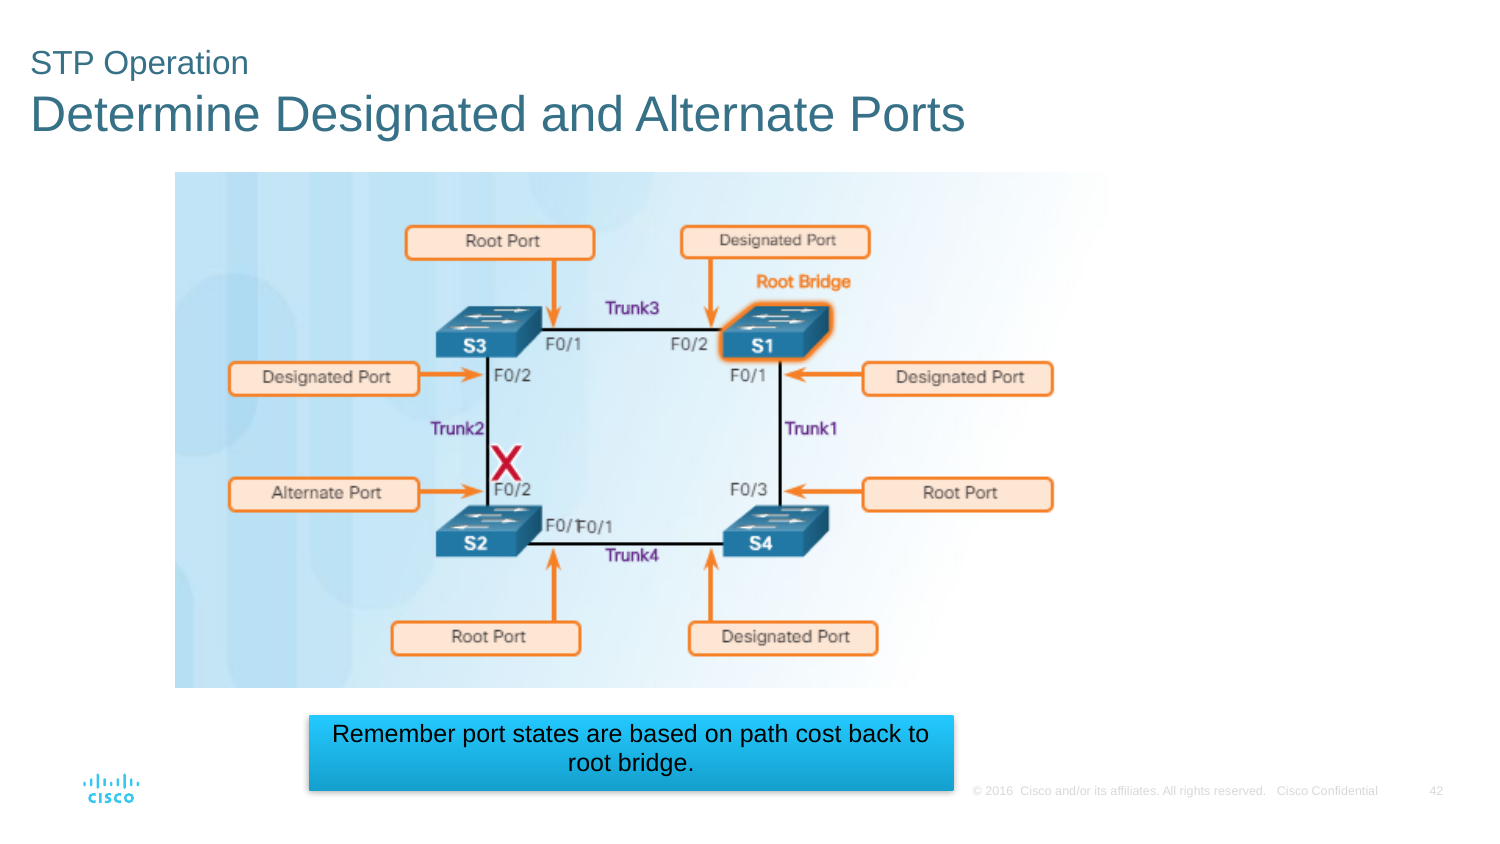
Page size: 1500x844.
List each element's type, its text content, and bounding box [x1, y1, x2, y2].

picture [174, 172, 1109, 689]
title STP Operation Determine Designated and Alternate Ports [15, 28, 1437, 154]
text_box Remember port states are based on path cost back to root bridge. [309, 715, 954, 791]
